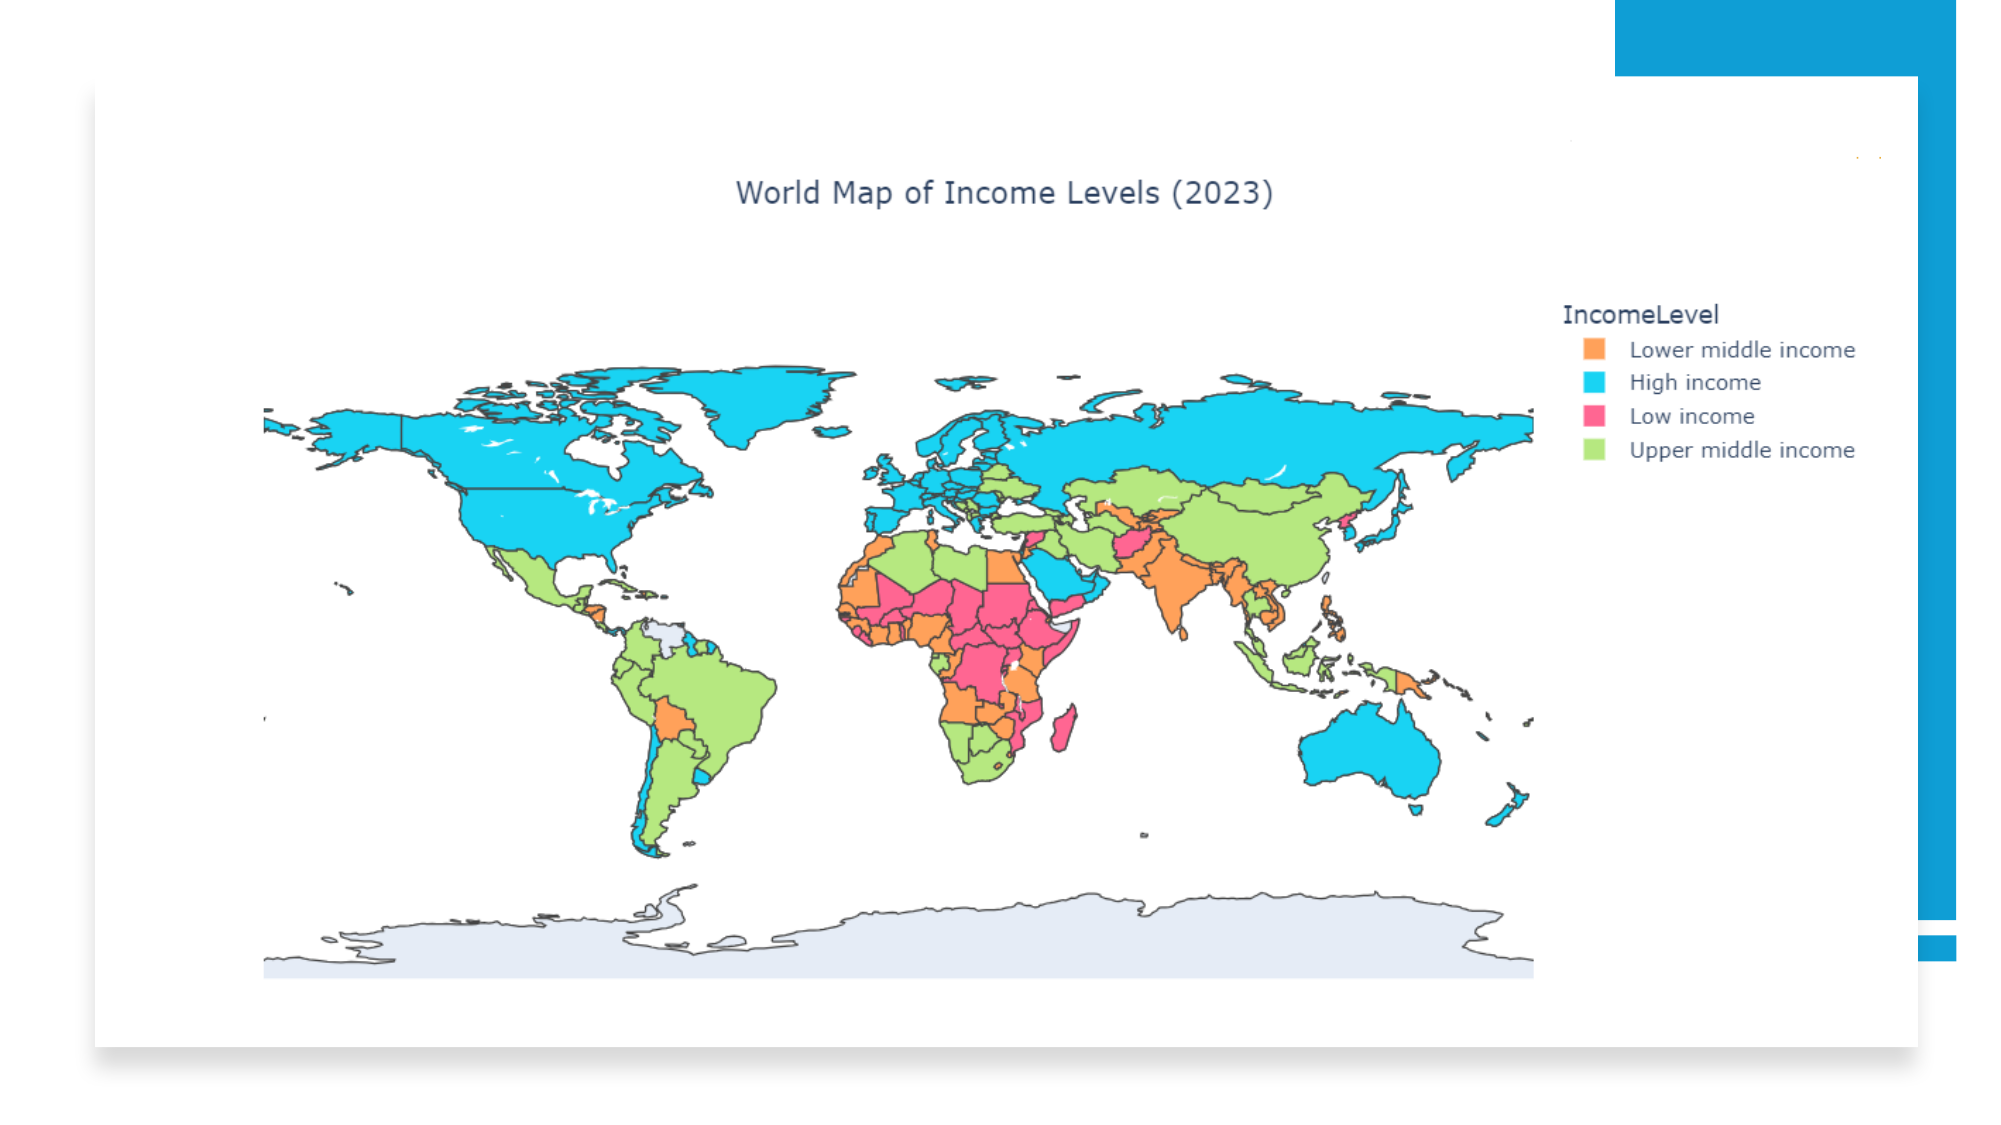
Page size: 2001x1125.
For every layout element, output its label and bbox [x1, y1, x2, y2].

text_box [93, 75, 1919, 1049]
text_box [0, 0, 2000, 1125]
text_box [1882, 309, 2000, 652]
picture [136, 115, 1882, 1009]
